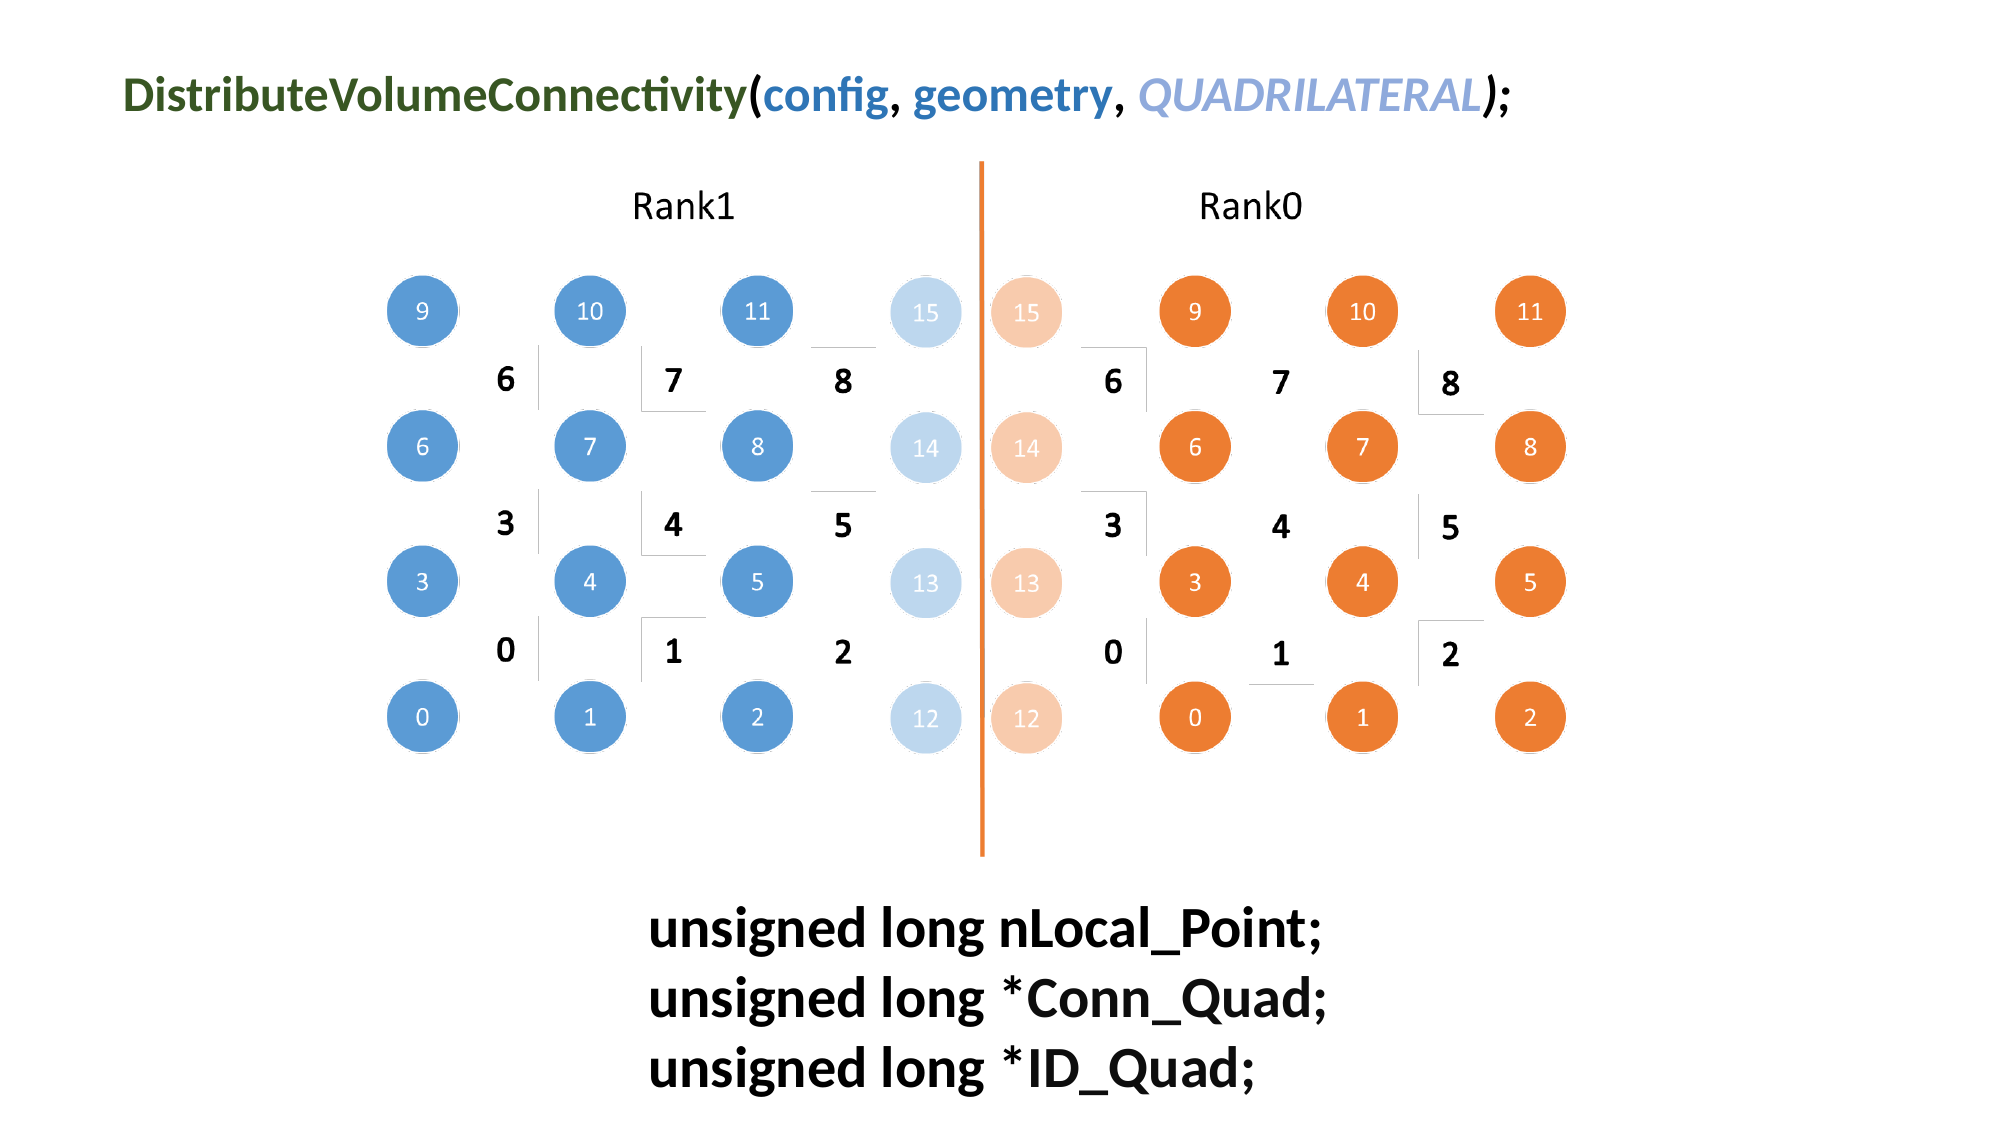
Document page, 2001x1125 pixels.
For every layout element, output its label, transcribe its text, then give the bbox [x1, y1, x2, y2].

picture [385, 160, 1567, 859]
text_box DistributeVolumeConnectivity(config, geometry, QUADRILATERAL); [109, 54, 1526, 130]
text_box unsigned long nLocal_Point; unsigned long *Conn_Quad; unsigned long *ID_Quad; [633, 882, 1969, 1107]
